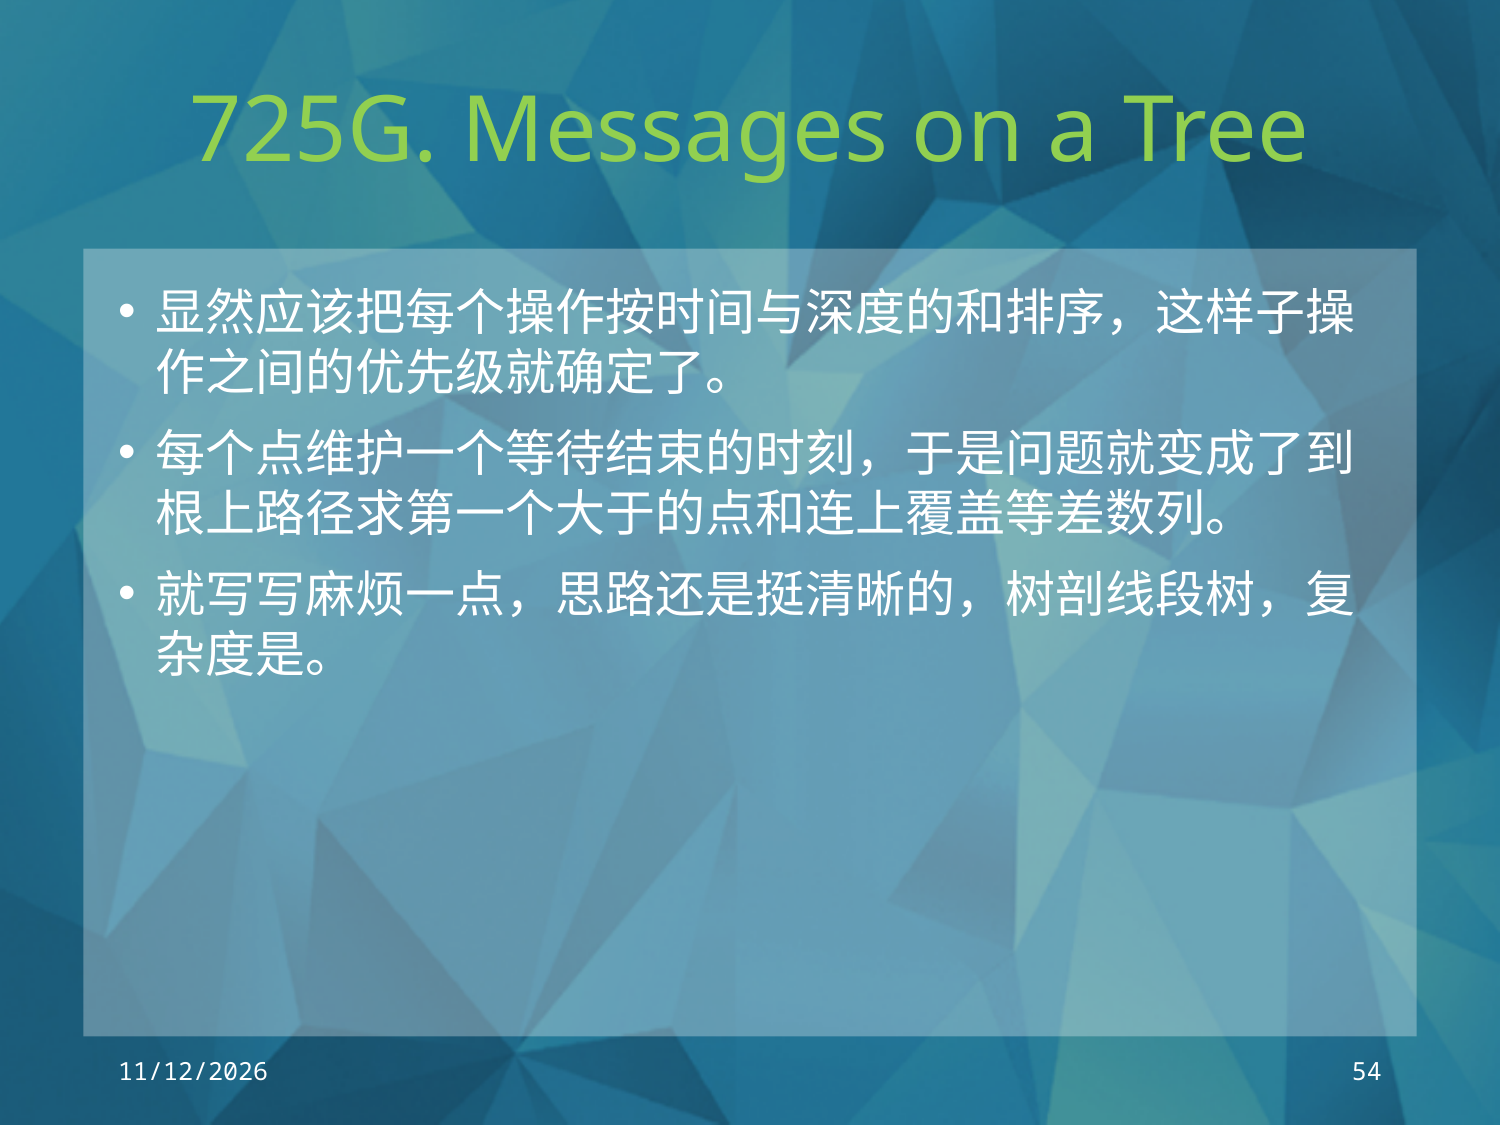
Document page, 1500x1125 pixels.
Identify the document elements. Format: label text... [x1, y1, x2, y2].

title 627F. Island Puzzle [83, 248, 1417, 1037]
picture [0, 0, 1500, 1125]
slide_number 54 [1059, 1042, 1397, 1103]
title 725G. Messages on a Tree [103, 59, 1397, 190]
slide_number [103, 1042, 441, 1103]
